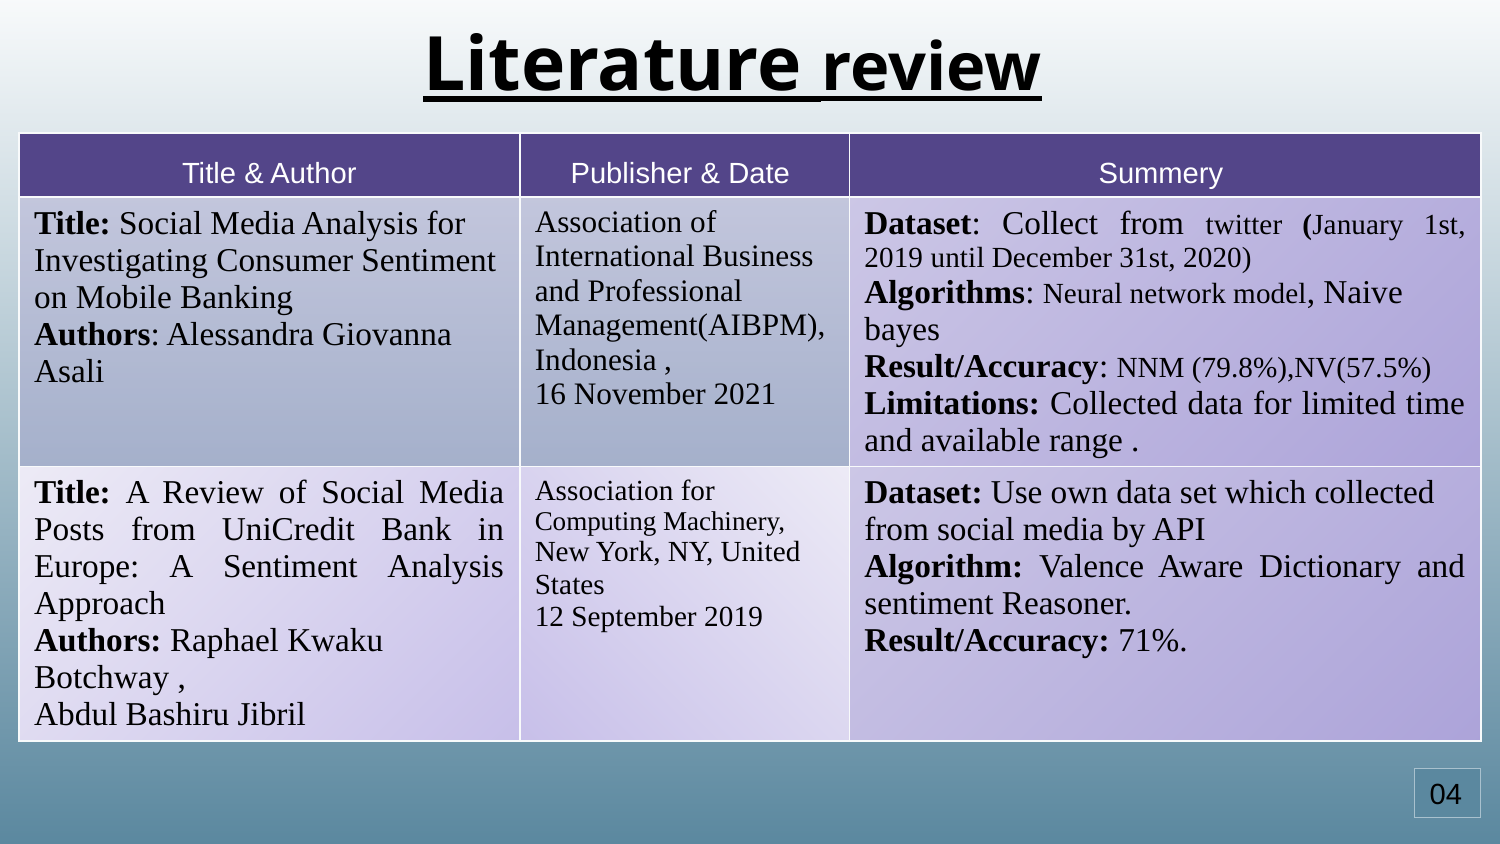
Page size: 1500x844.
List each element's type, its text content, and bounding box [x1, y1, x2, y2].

table_cell Title: Social Media Analysis for Investigating Consumer Sentiment on Mobile Banking Authors: Alessandra Giovanna Asali [20, 198, 519, 466]
title Literature review [99, 24, 1366, 106]
table_header Publisher & Date [521, 134, 849, 196]
table_cell Dataset: Collect from twitter (January 1st, 2019 until December 31st, 2020) Algorithms: Neural network model, Naive bayes Result/Accuracy: NNM (79.8%),NV(57.5%) Limitations: Collected data for limited time and available range . [850, 198, 1480, 466]
text_box 04 [1414, 768, 1481, 818]
table_cell Dataset: Use own data set which collected from social media by API Algorithm: Valence Aware Dictionary and sentiment Reasoner. Result/Accuracy: 71%. [850, 467, 1480, 740]
table_header Title & Author [20, 134, 519, 196]
table_cell Association of International Business and Professional Management(AIBPM), Indonesia , 16 November 2021 [521, 198, 849, 466]
table_cell Association for Computing Machinery, New York, NY, United States 12 September 2019 [521, 467, 849, 740]
table_cell Title: A Review of Social Media Posts from UniCredit Bank in Europe: A Sentiment Analysis Approach Authors: Raphael Kwaku Botchway , Abdul Bashiru Jibril [20, 467, 519, 740]
table_header Summery [850, 134, 1480, 196]
